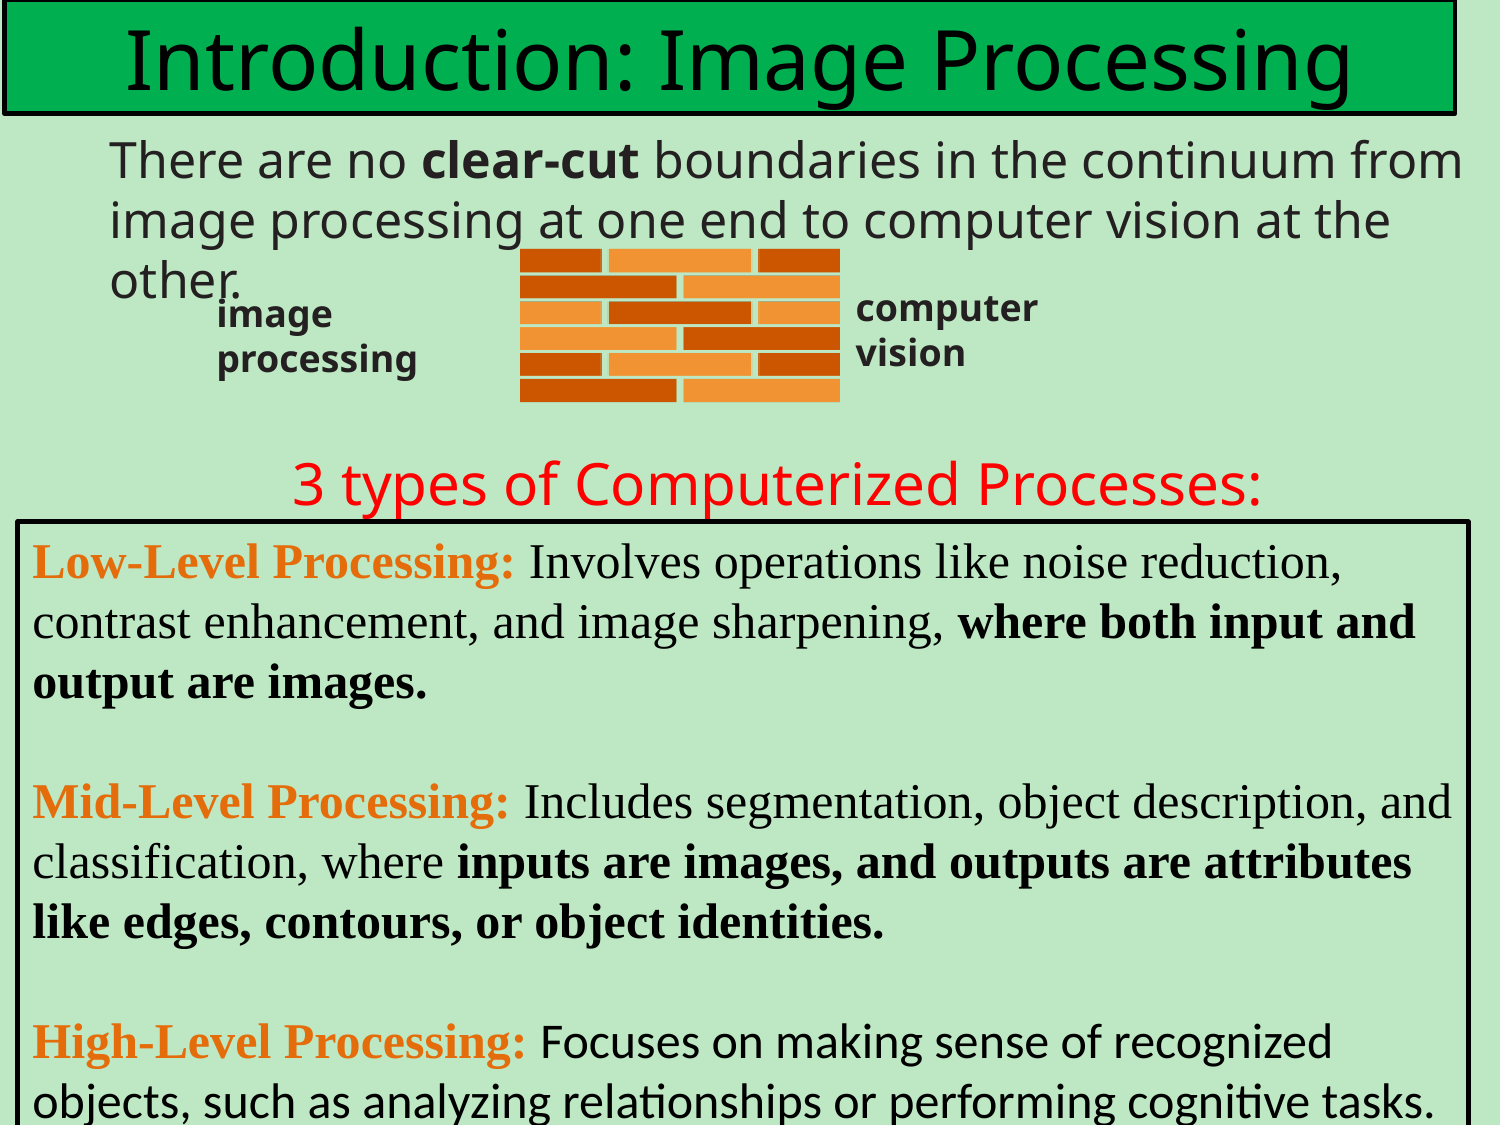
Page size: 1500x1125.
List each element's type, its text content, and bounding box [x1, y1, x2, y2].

text_box computer vision [860, 276, 1140, 382]
title Introduction: Image Processing [4, 0, 1456, 114]
text_box There are no clear-cut boundaries in the continuum from image processing at one end to computer vision at the other. [94, 121, 1500, 317]
text_box image processing [201, 282, 500, 388]
text_box Low-Level Processing: Involves operations like noise reduction, contrast enhancement, and image sharpening, where both input and output are images. Mid-Level Processing: Includes segmentation, object description, and classification, where inputs are images, and outputs are attributes like edges, contours, or object identities. High-Level Processing: Focuses on making sense of recognized objects, such as analyzing relationships or performing cognitive tasks. [17, 521, 1469, 1125]
text_box 3 types of Computerized Processes: [278, 439, 1449, 521]
picture [505, 240, 856, 411]
